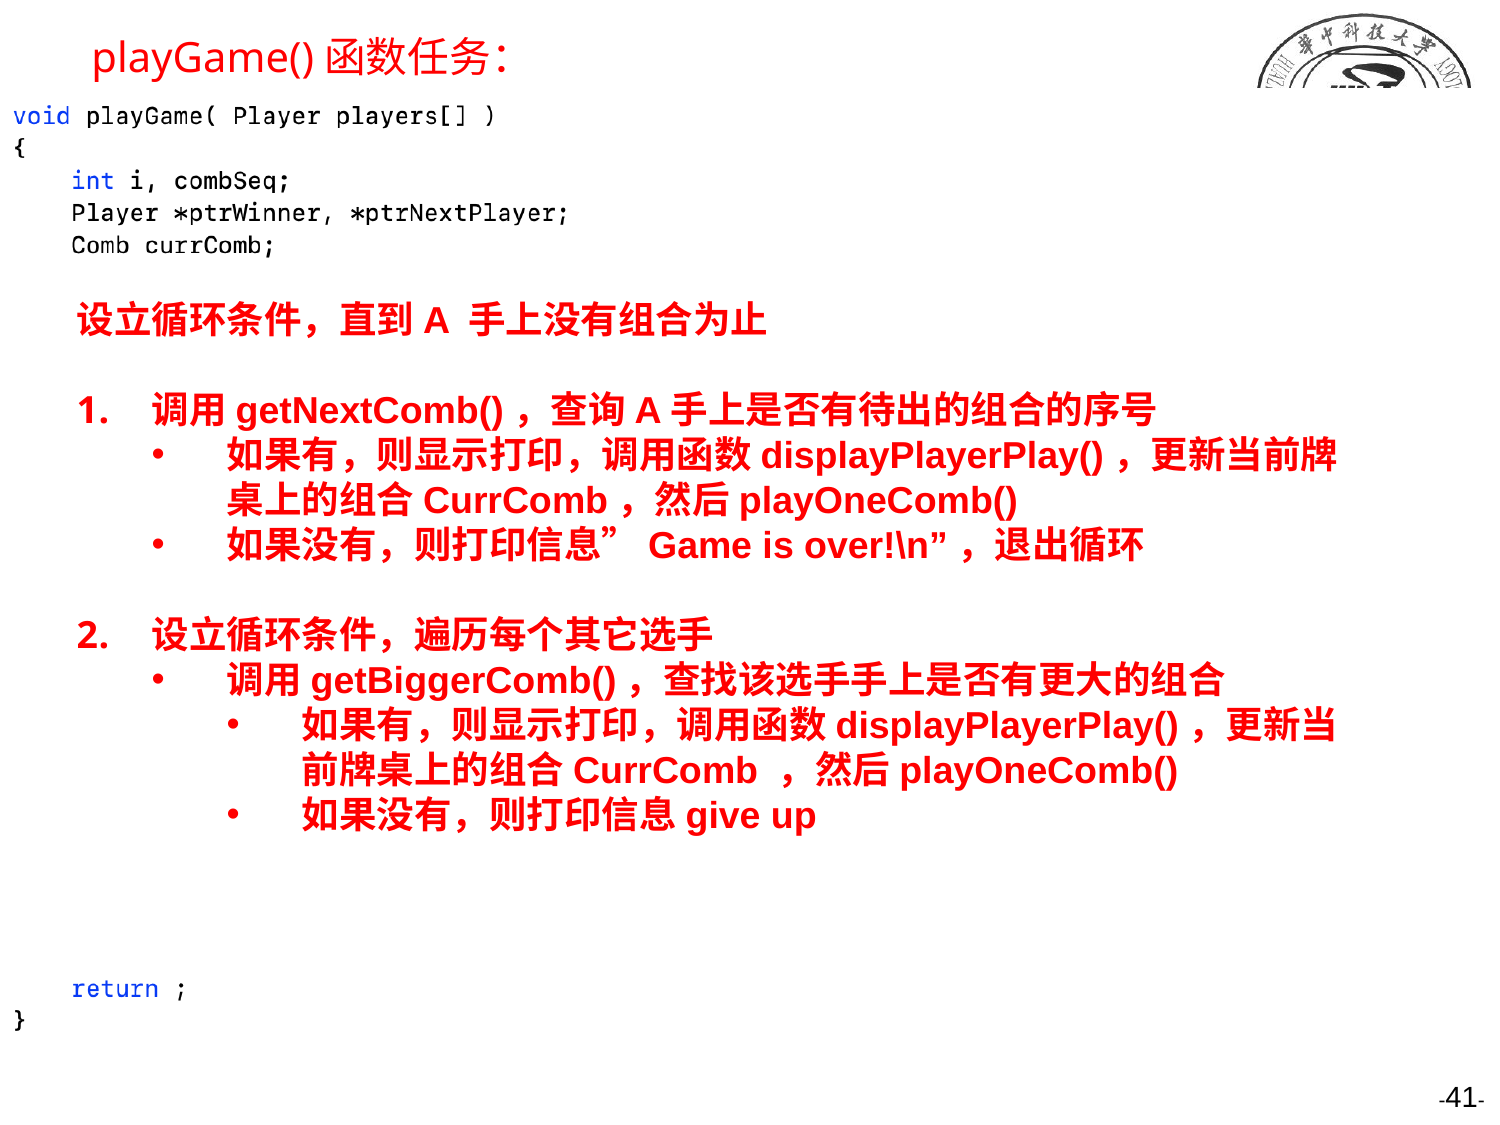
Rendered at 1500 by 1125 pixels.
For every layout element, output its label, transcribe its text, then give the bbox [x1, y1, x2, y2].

picture [0, 12, 1500, 1037]
text_box playGame()函数任务： [76, 22, 548, 86]
slide_number -- [1149, 1070, 1500, 1125]
